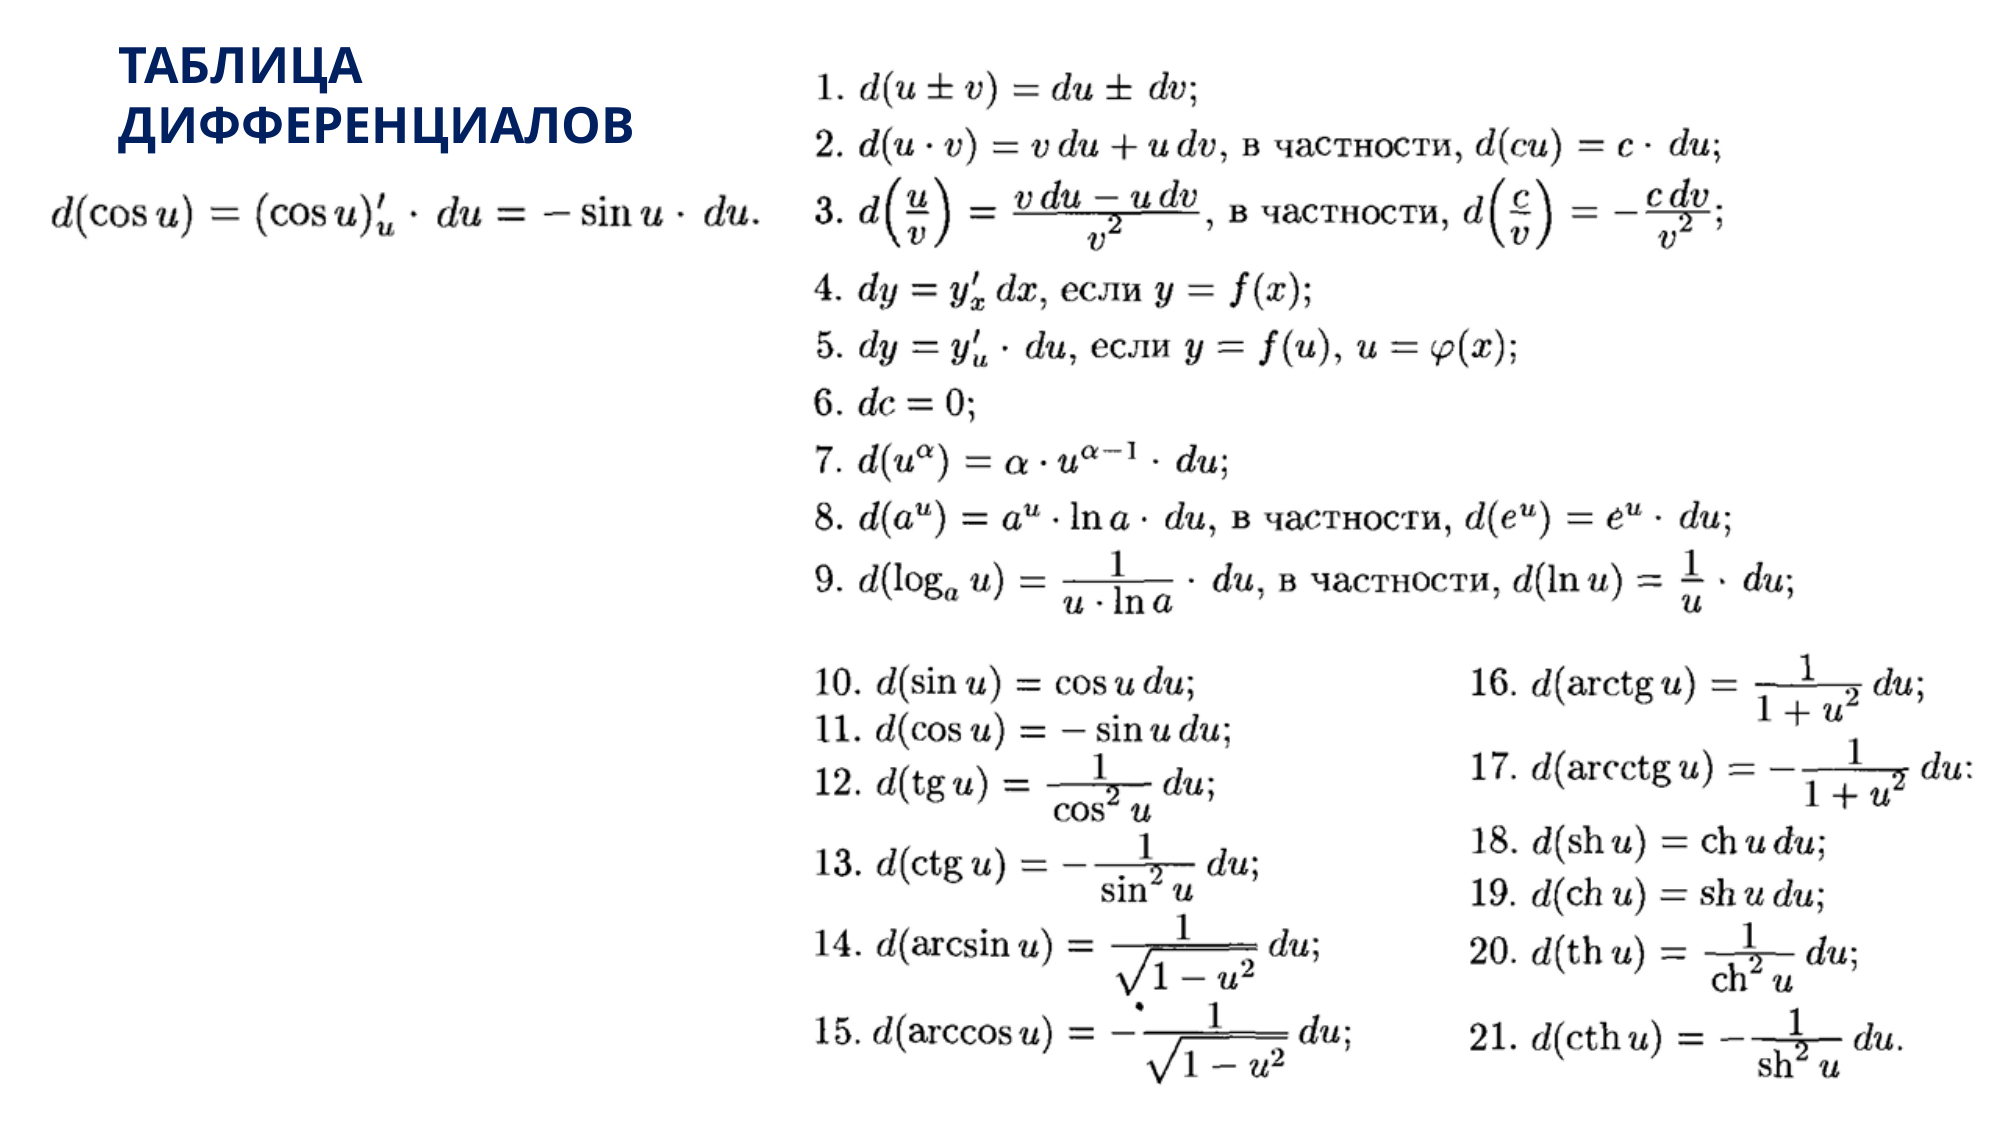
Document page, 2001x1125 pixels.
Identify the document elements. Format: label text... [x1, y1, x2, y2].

text_box ТАБЛИЦА ДИФФЕРЕНЦИАЛОВ [104, 26, 716, 161]
picture [42, 51, 2000, 1093]
